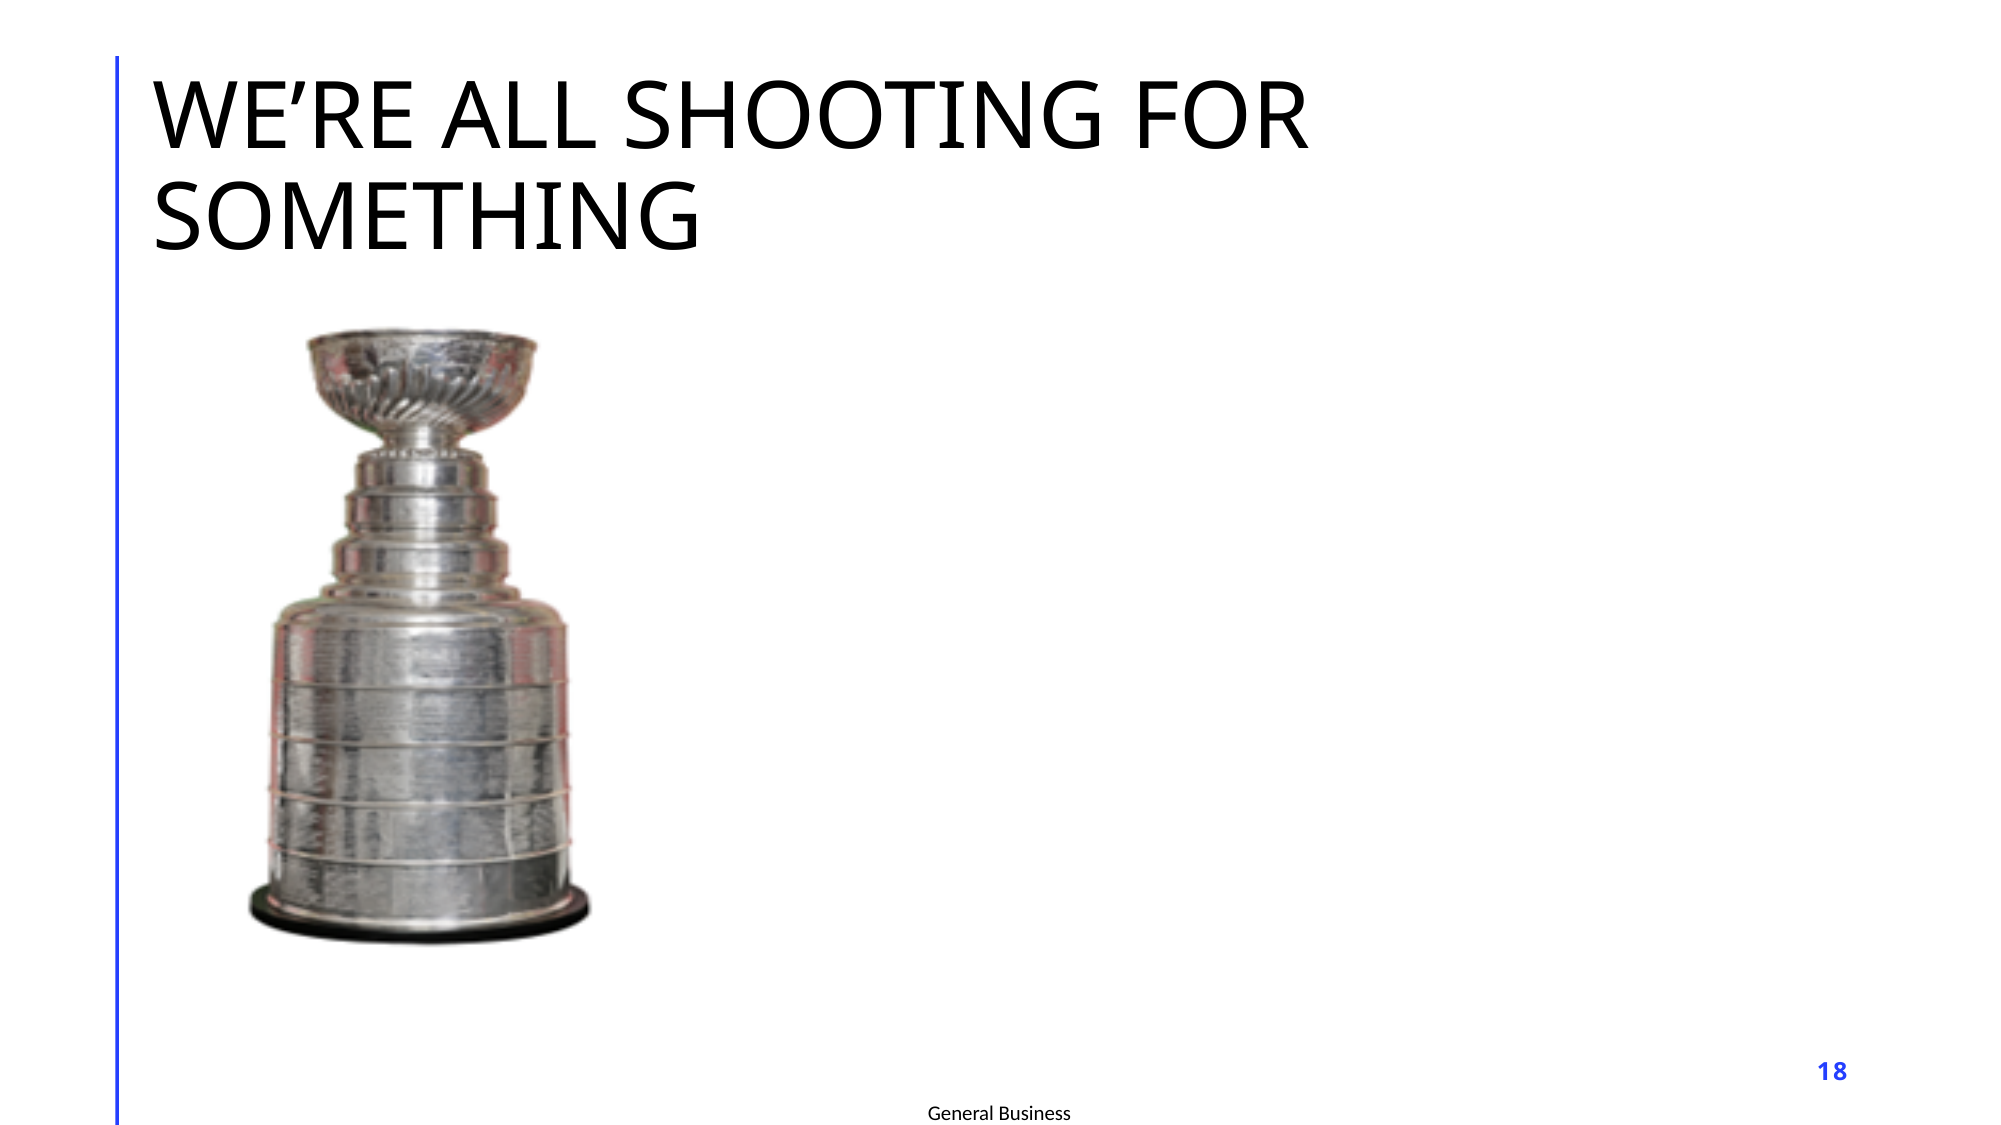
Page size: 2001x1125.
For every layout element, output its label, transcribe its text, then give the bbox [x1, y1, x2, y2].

chart [237, 317, 776, 958]
slide_number 18 [1412, 1042, 1863, 1103]
title WE’RE ALL SHOOTING FOR SOMETHING [137, 59, 1863, 278]
